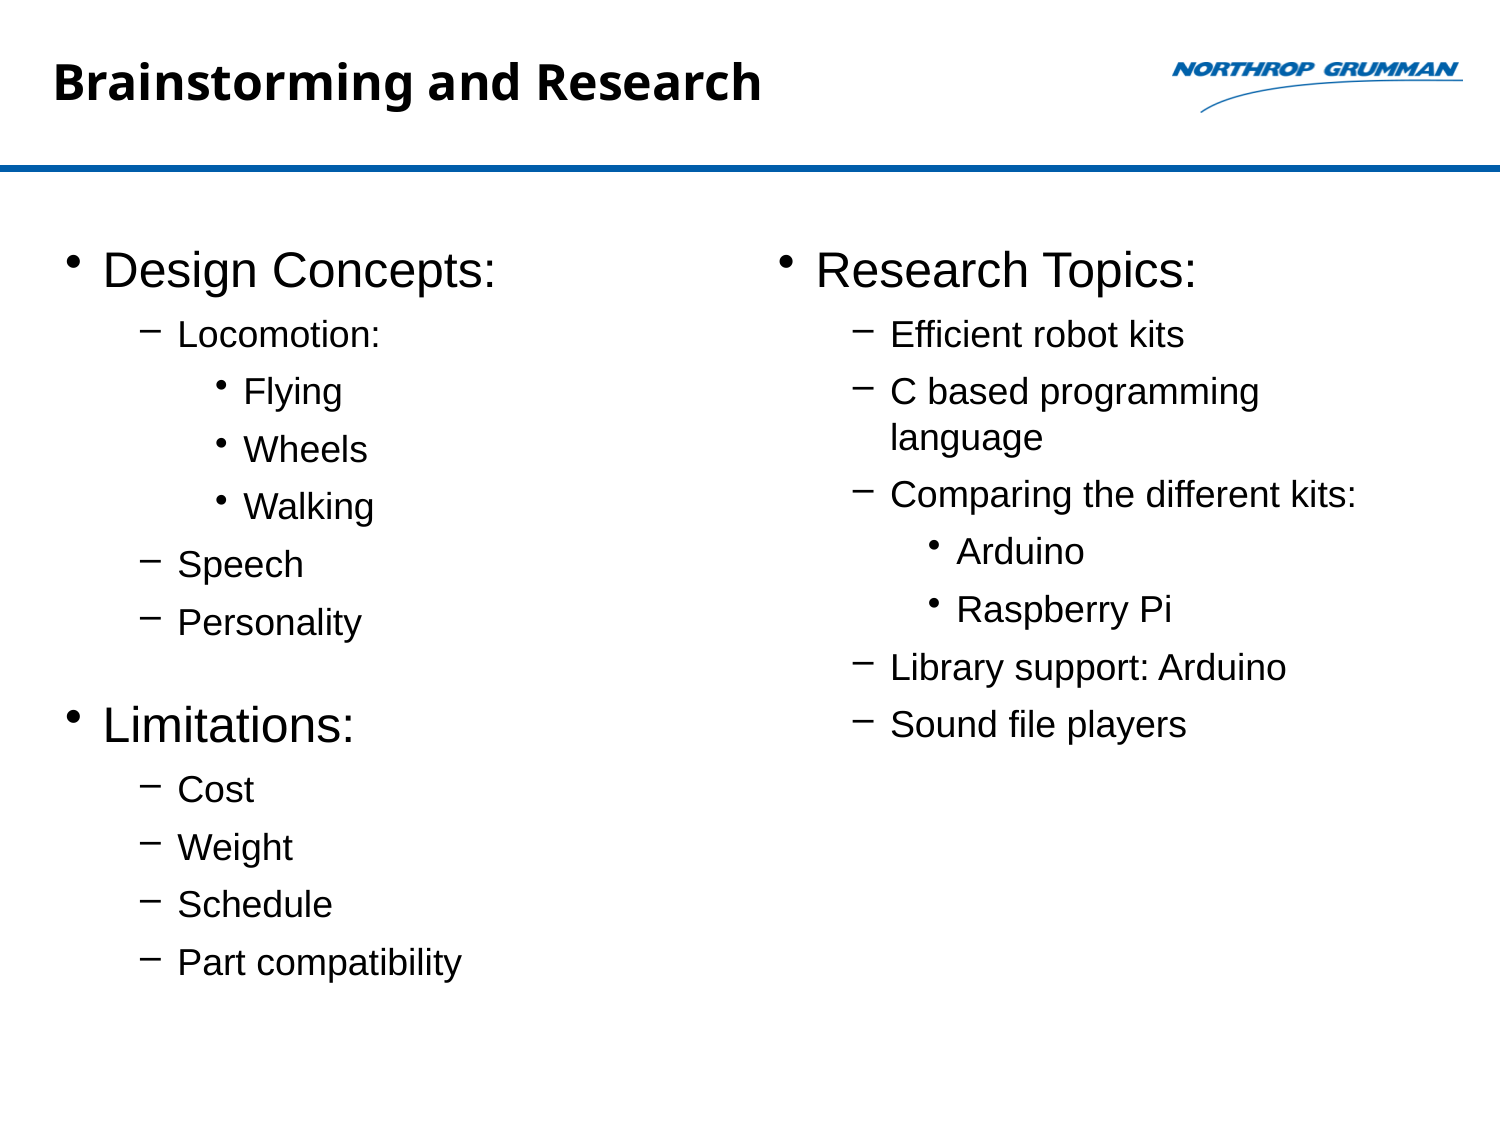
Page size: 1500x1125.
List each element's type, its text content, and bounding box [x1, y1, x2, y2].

picture [1172, 62, 1463, 113]
list Research Topics: Efficient robot kits C based programming language Comparing the different kits: Arduino Raspberry Pi Library support: Arduino Sound file players [762, 229, 1426, 973]
text_box Brainstorming and Research [37, 11, 1138, 150]
list Design Concepts: Locomotion: Flying Wheels Walking Speech Personality Limitations: Cost Weight Schedule Part compatibility [49, 229, 713, 1037]
